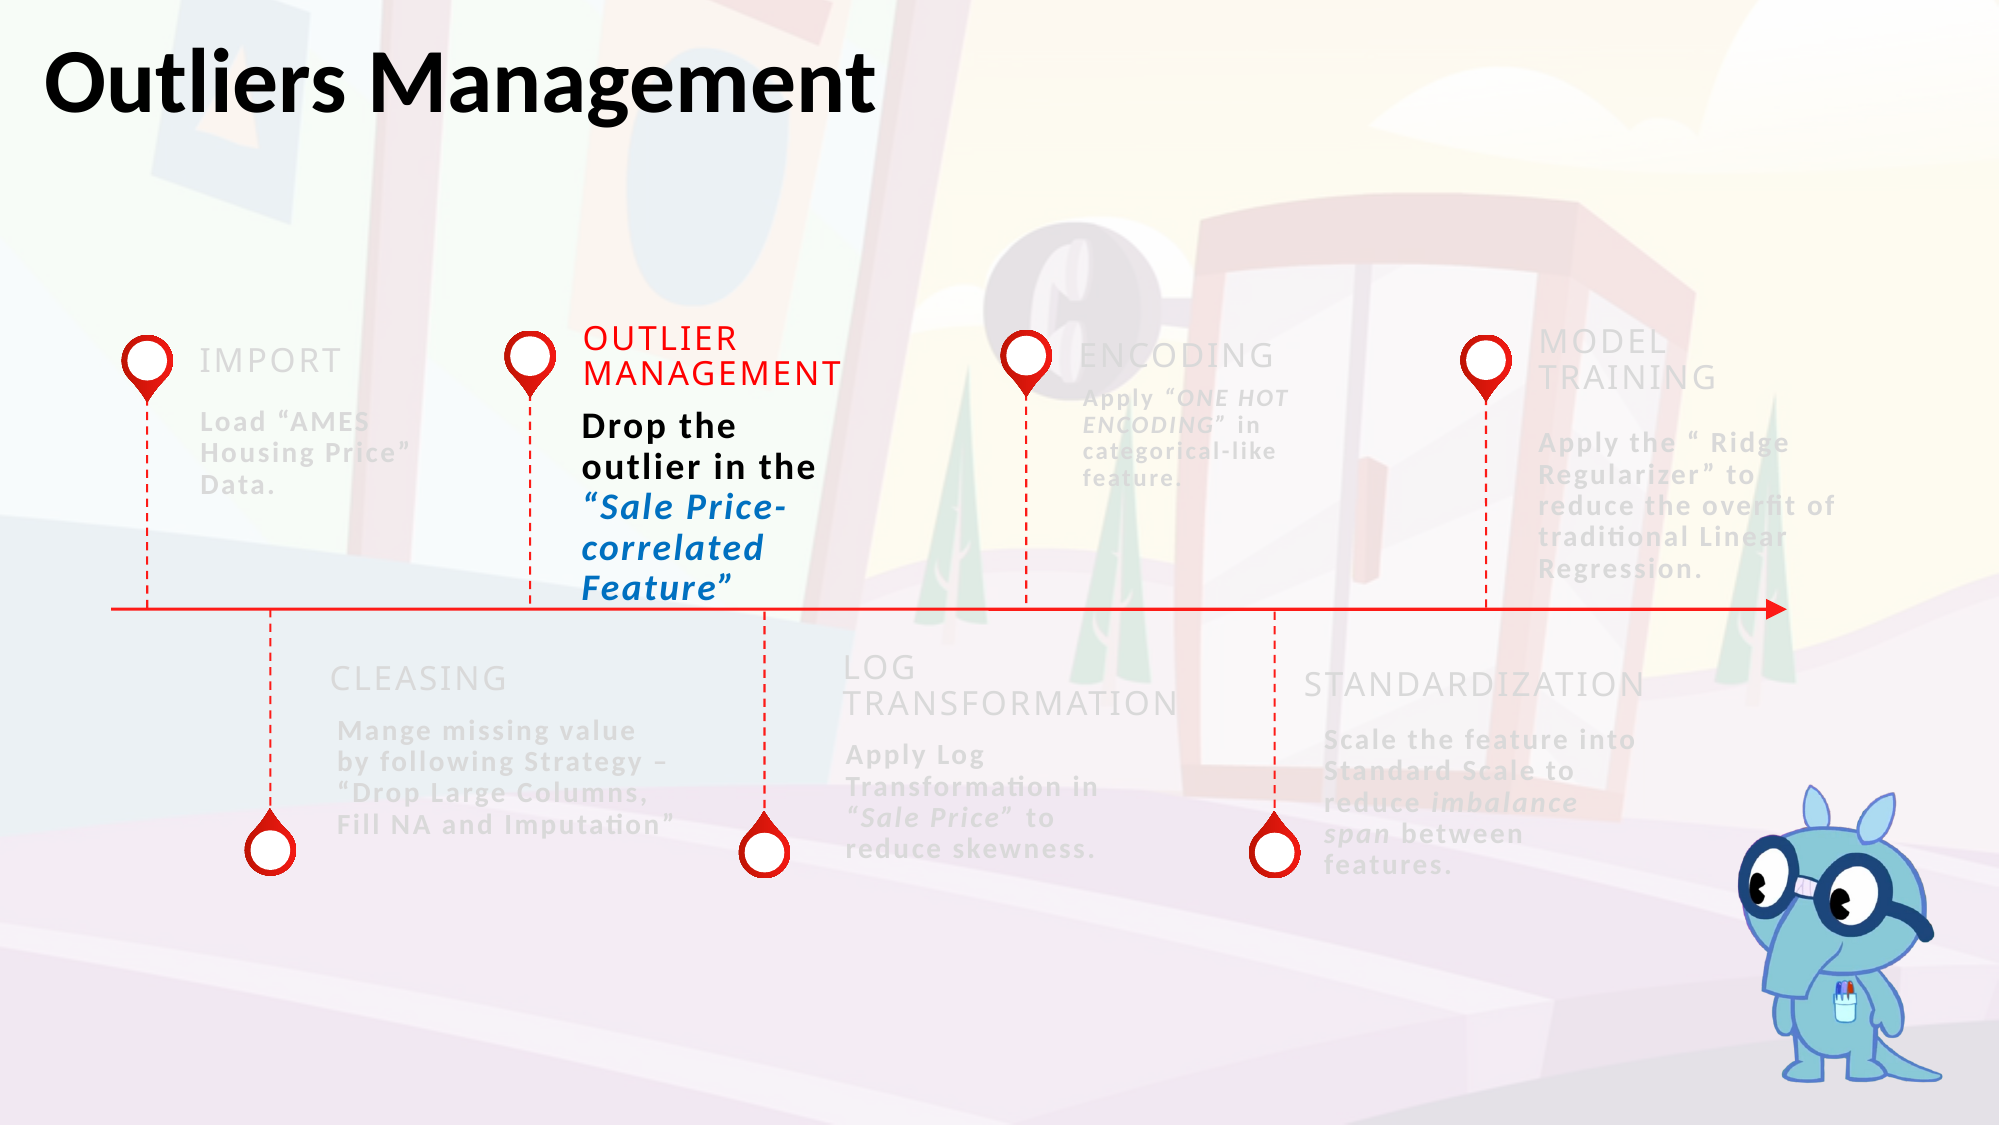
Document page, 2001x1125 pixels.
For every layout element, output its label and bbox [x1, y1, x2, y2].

text_box [582, 317, 932, 395]
text_box [329, 659, 585, 700]
text_box [1538, 321, 1888, 399]
text_box [1078, 317, 1429, 394]
picture [0, 0, 1999, 1125]
text_box [199, 322, 550, 399]
text_box [200, 393, 485, 496]
text_box [816, 648, 1241, 723]
text_box [328, 702, 689, 815]
text_box [1303, 649, 1708, 722]
